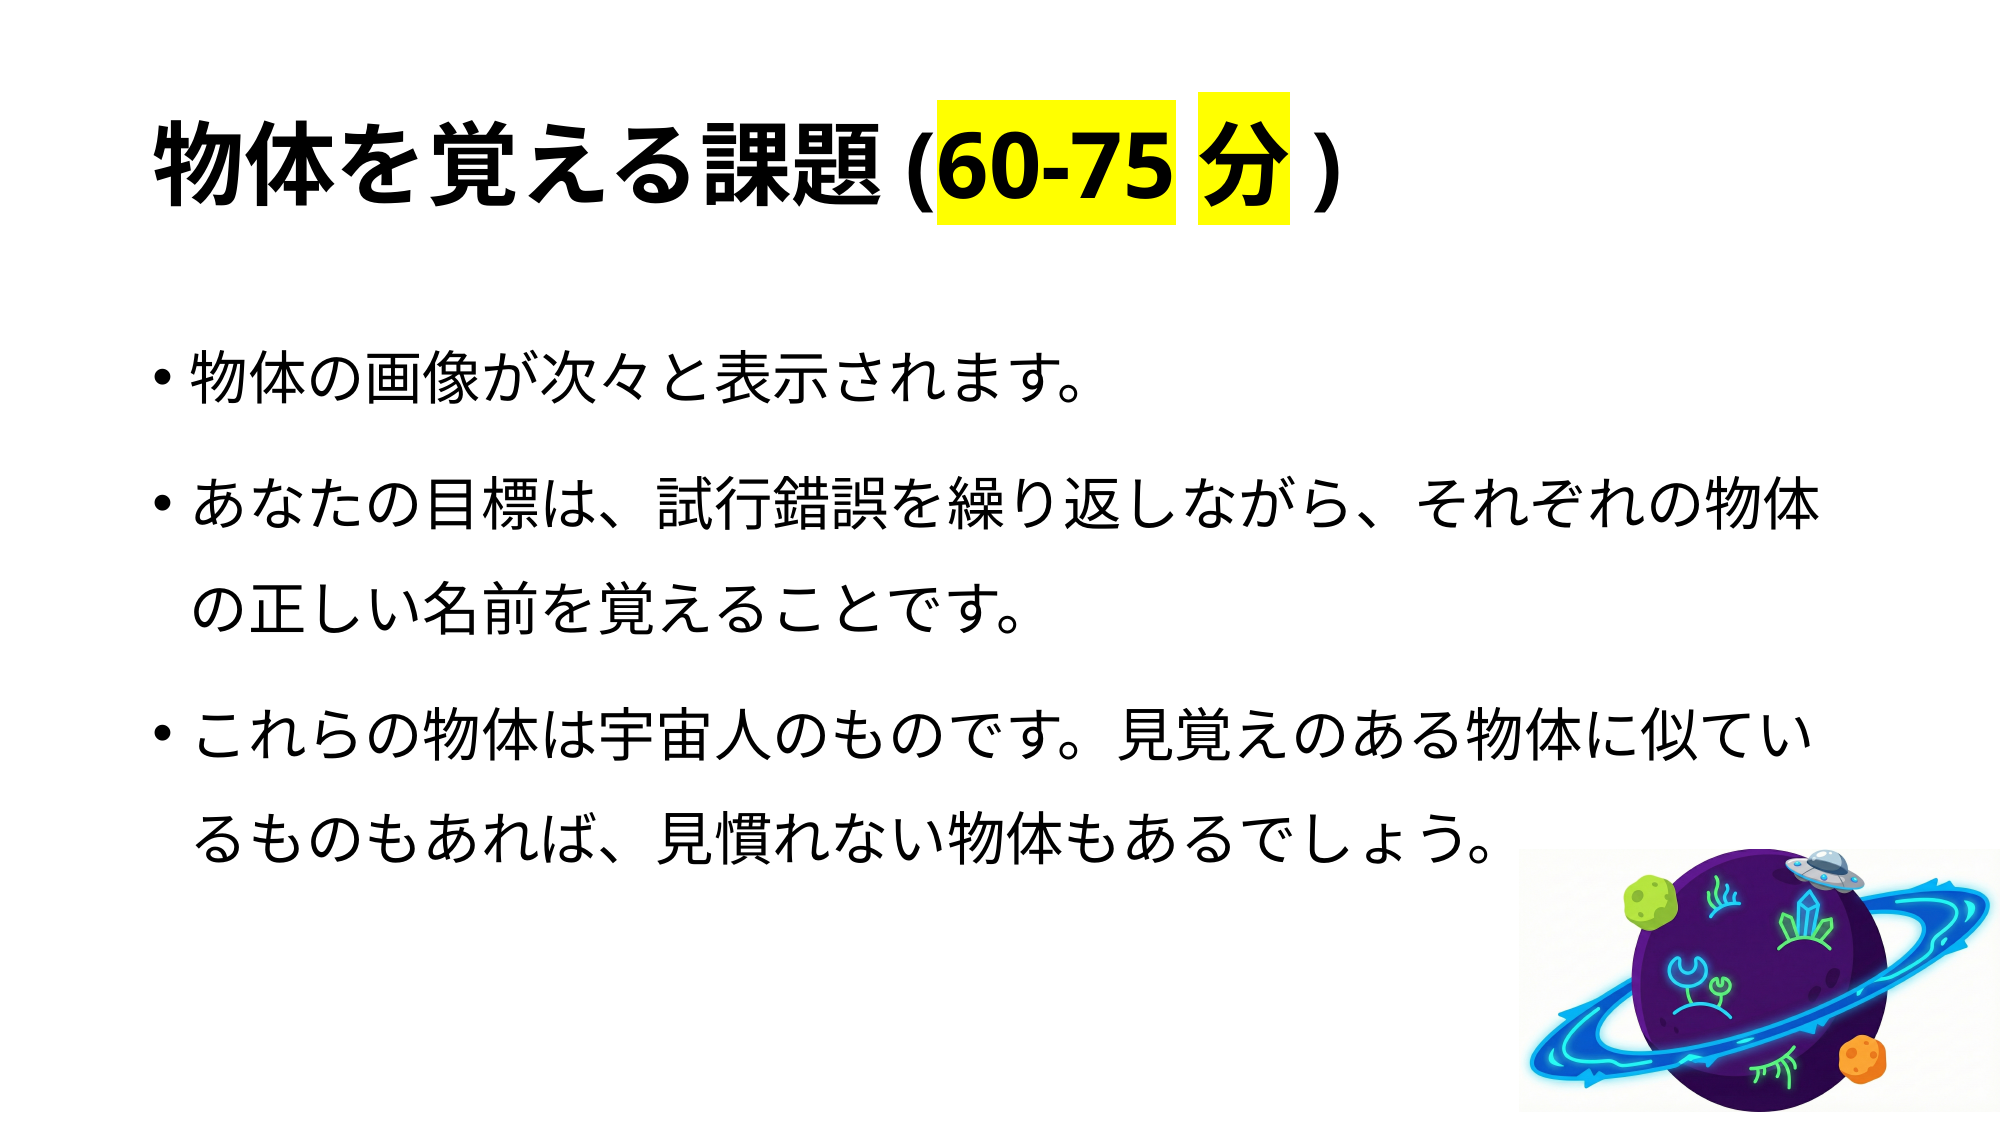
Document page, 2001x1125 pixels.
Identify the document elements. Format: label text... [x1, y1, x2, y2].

picture [1518, 848, 2000, 1113]
title 物体を覚える課題(60-75分) [137, 59, 1863, 278]
list 物体の画像が次々と表示されます。 あなたの目標は、試行錯誤を繰り返しながら、それぞれの物体の正しい名前を覚えることです。 これらの物体は宇宙人のものです。見覚えのある物体に似ているものもあれば、見慣れない物体もあるでしょう。 [137, 299, 1863, 1014]
